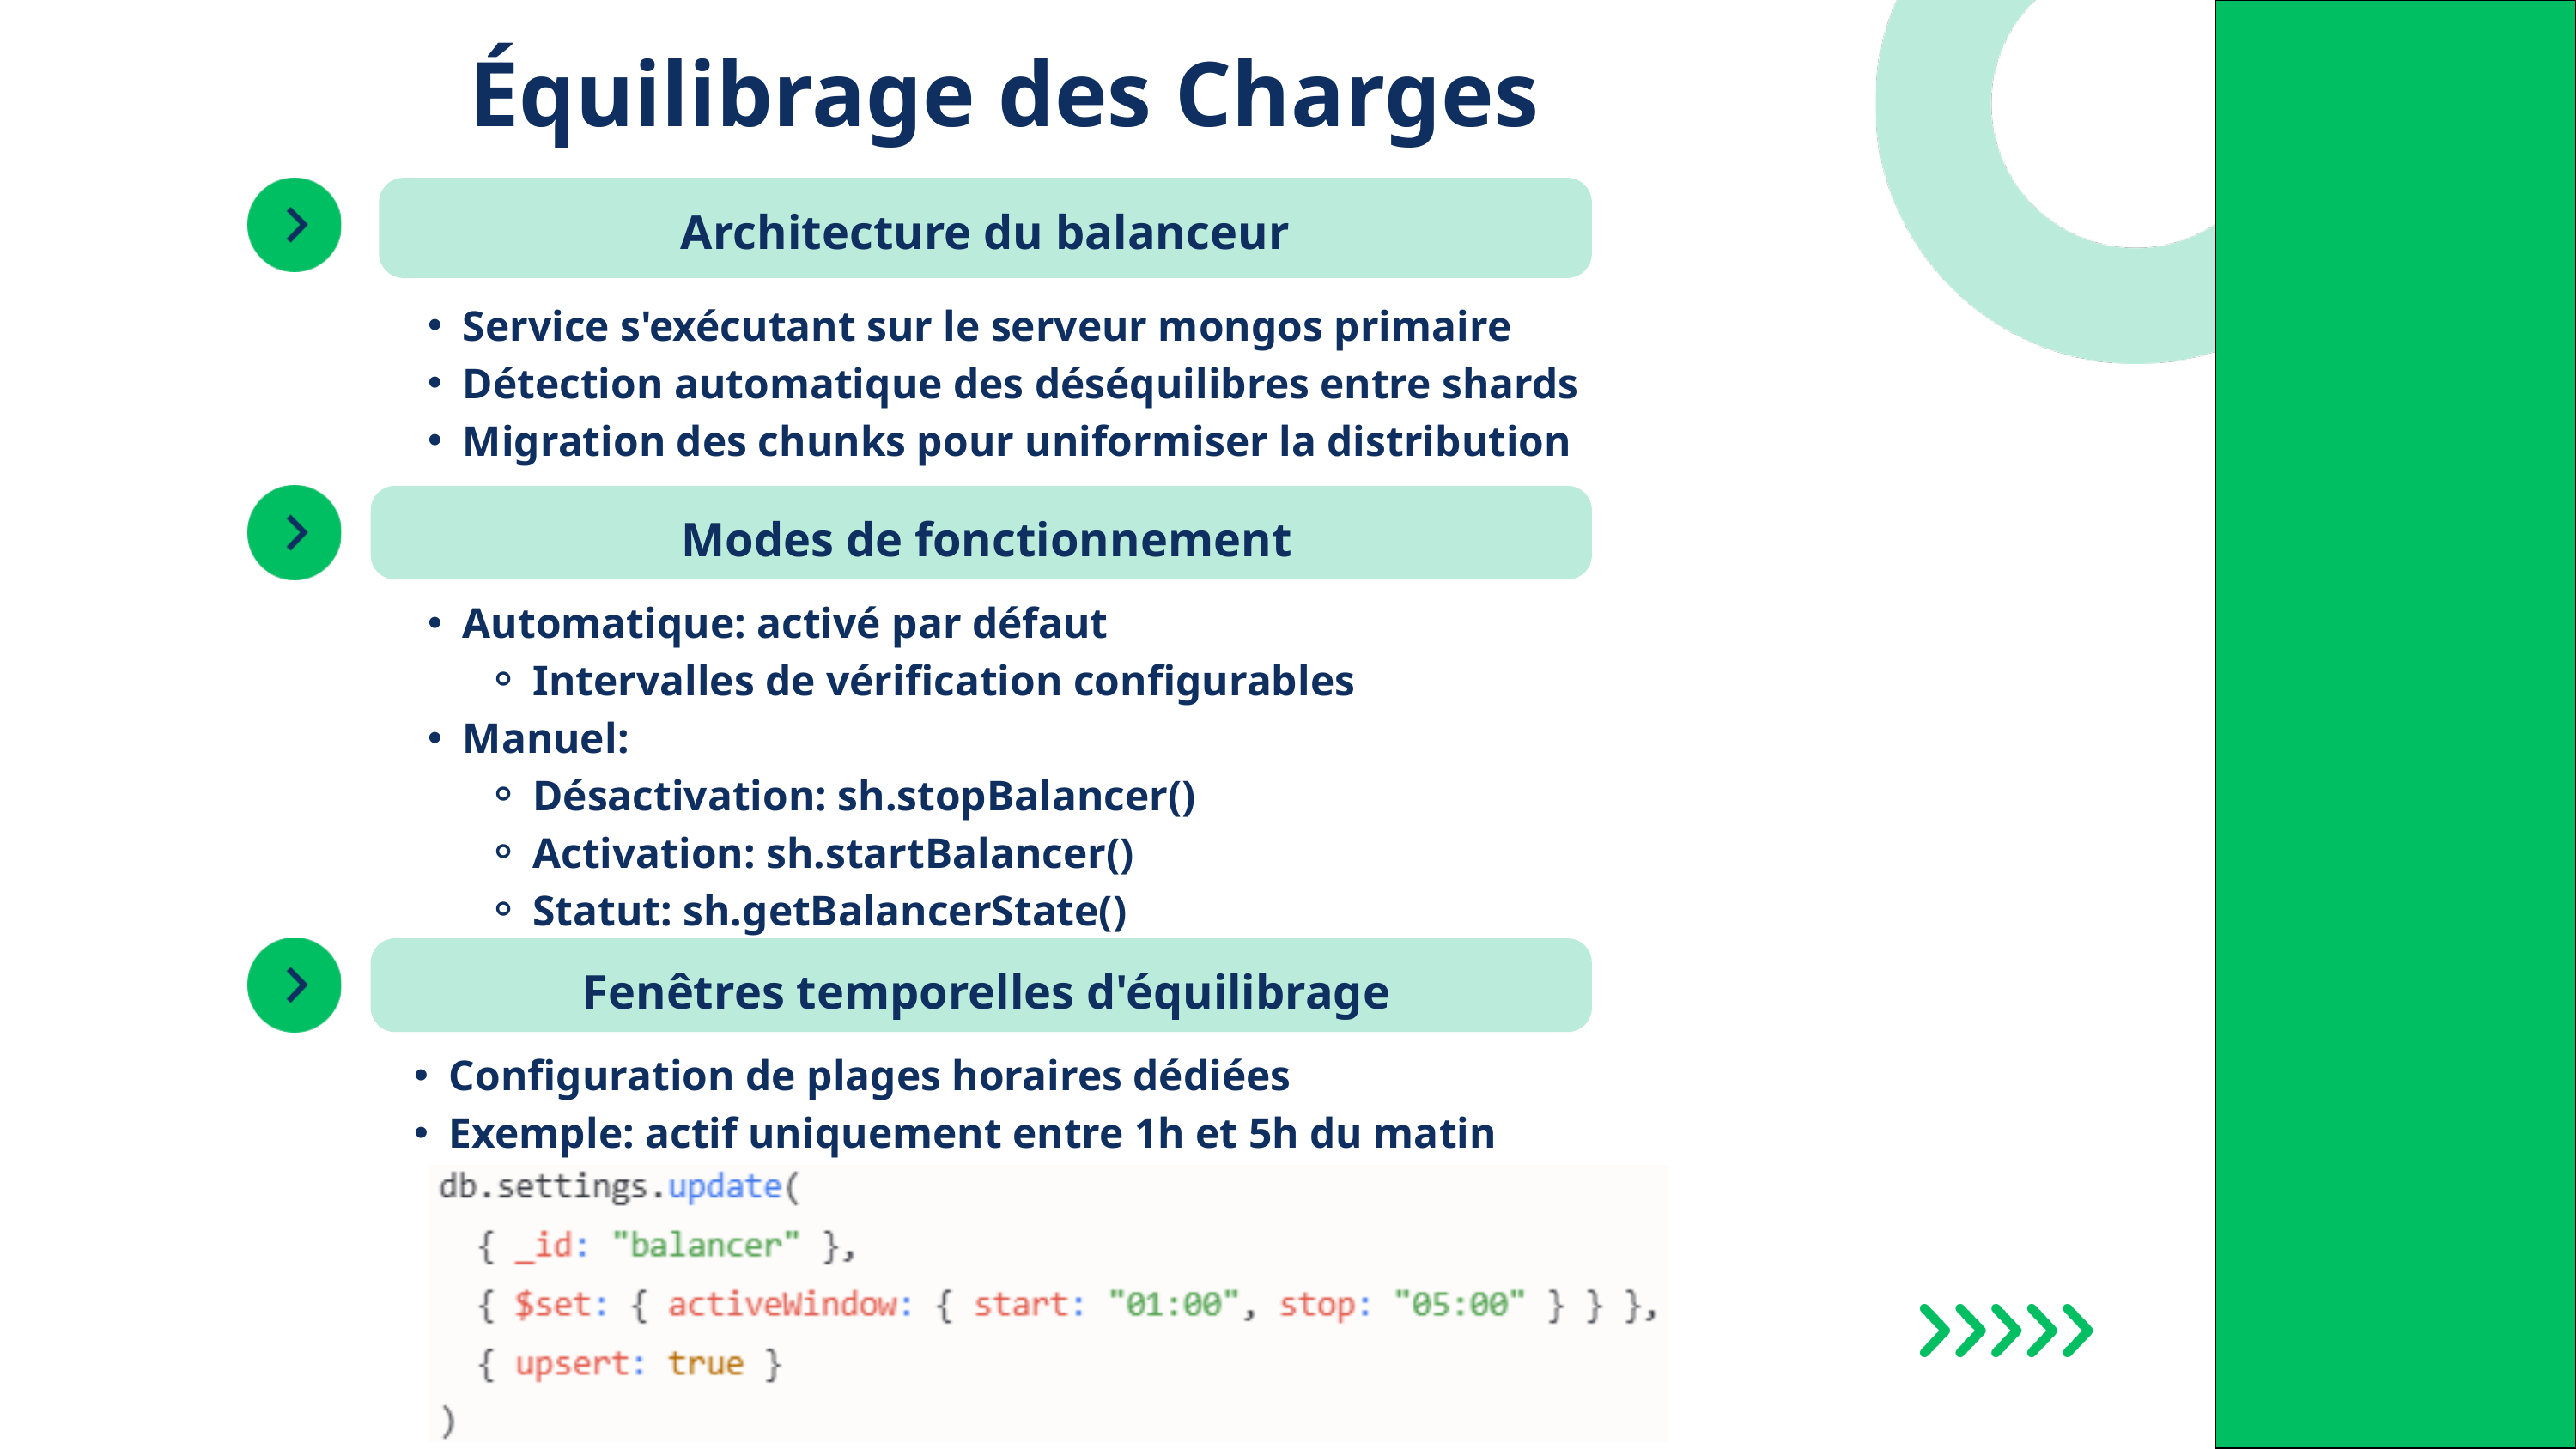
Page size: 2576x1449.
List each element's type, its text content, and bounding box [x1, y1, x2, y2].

text_box [429, 1165, 1668, 1442]
text_box Configuration de plages horaires dédiées Exemple: actif uniquement entre 1h et 5h du matin [379, 1041, 2079, 1157]
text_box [370, 485, 1593, 580]
text_box [247, 178, 342, 272]
text_box [247, 485, 342, 580]
text_box [1875, 0, 2215, 364]
text_box Équilibrage des Charges [341, 30, 1668, 145]
text_box [247, 938, 342, 1033]
text_box [1919, 1303, 2093, 1357]
text_box Service s'exécutant sur le serveur mongos primaire Détection automatique des déséquilibres entre shards Migration des chunks pour uniformiser la distribution [392, 291, 1954, 464]
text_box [379, 177, 1593, 279]
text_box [2215, 0, 2576, 1449]
text_box Automatique: activé par défaut Intervalles de vérification configurables Manuel: Désactivation: sh.stopBalancer() Activation: sh.startBalancer() Statut: sh.getBalancerState() [392, 589, 2093, 935]
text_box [370, 937, 1593, 1033]
